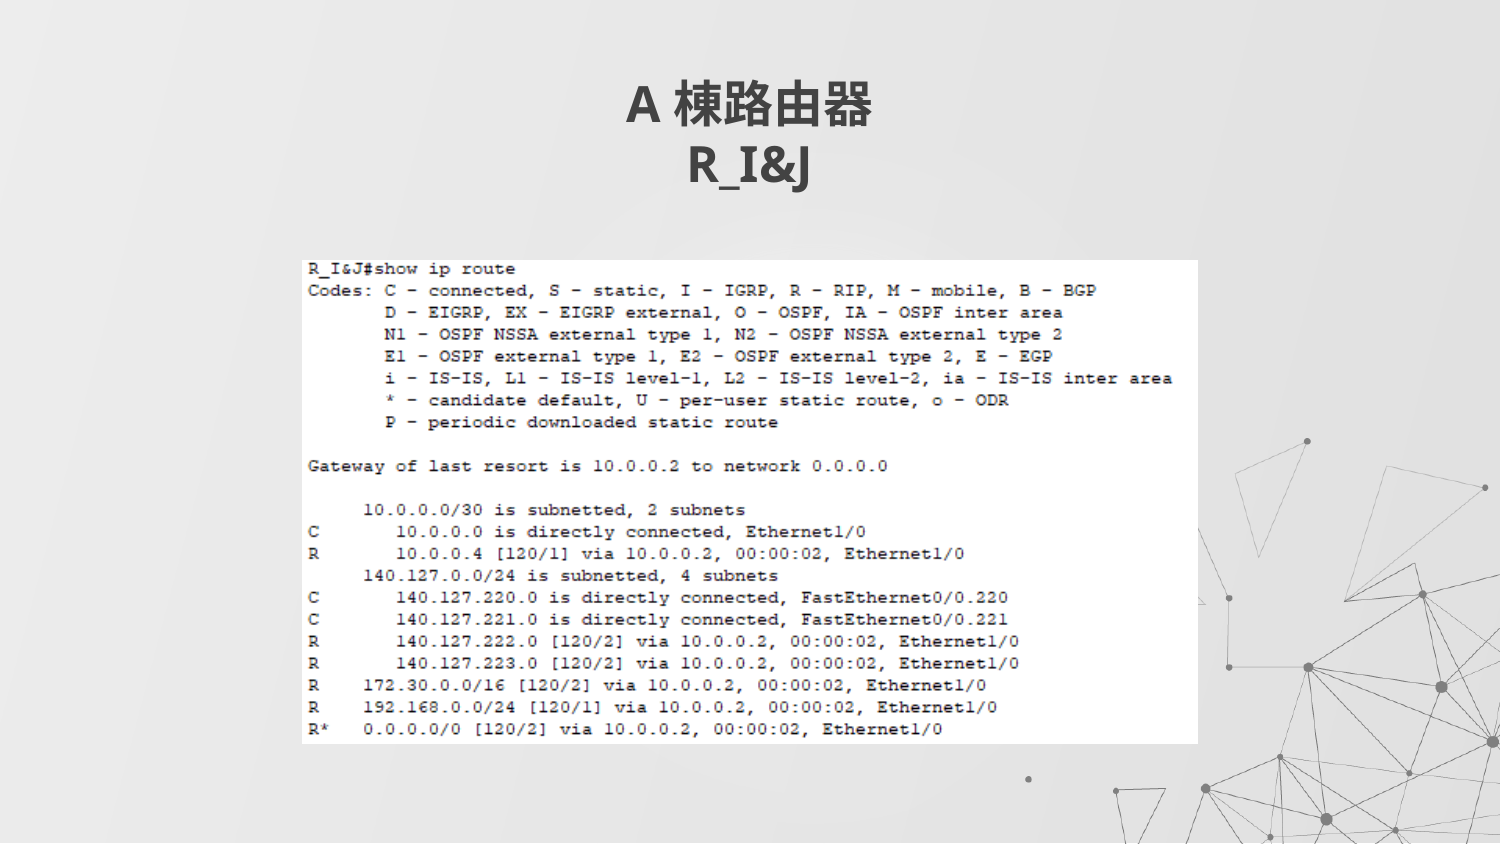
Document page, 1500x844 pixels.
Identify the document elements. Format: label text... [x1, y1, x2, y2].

title A棟路由器 R_I&J [322, 57, 1178, 214]
picture [0, 0, 1500, 844]
